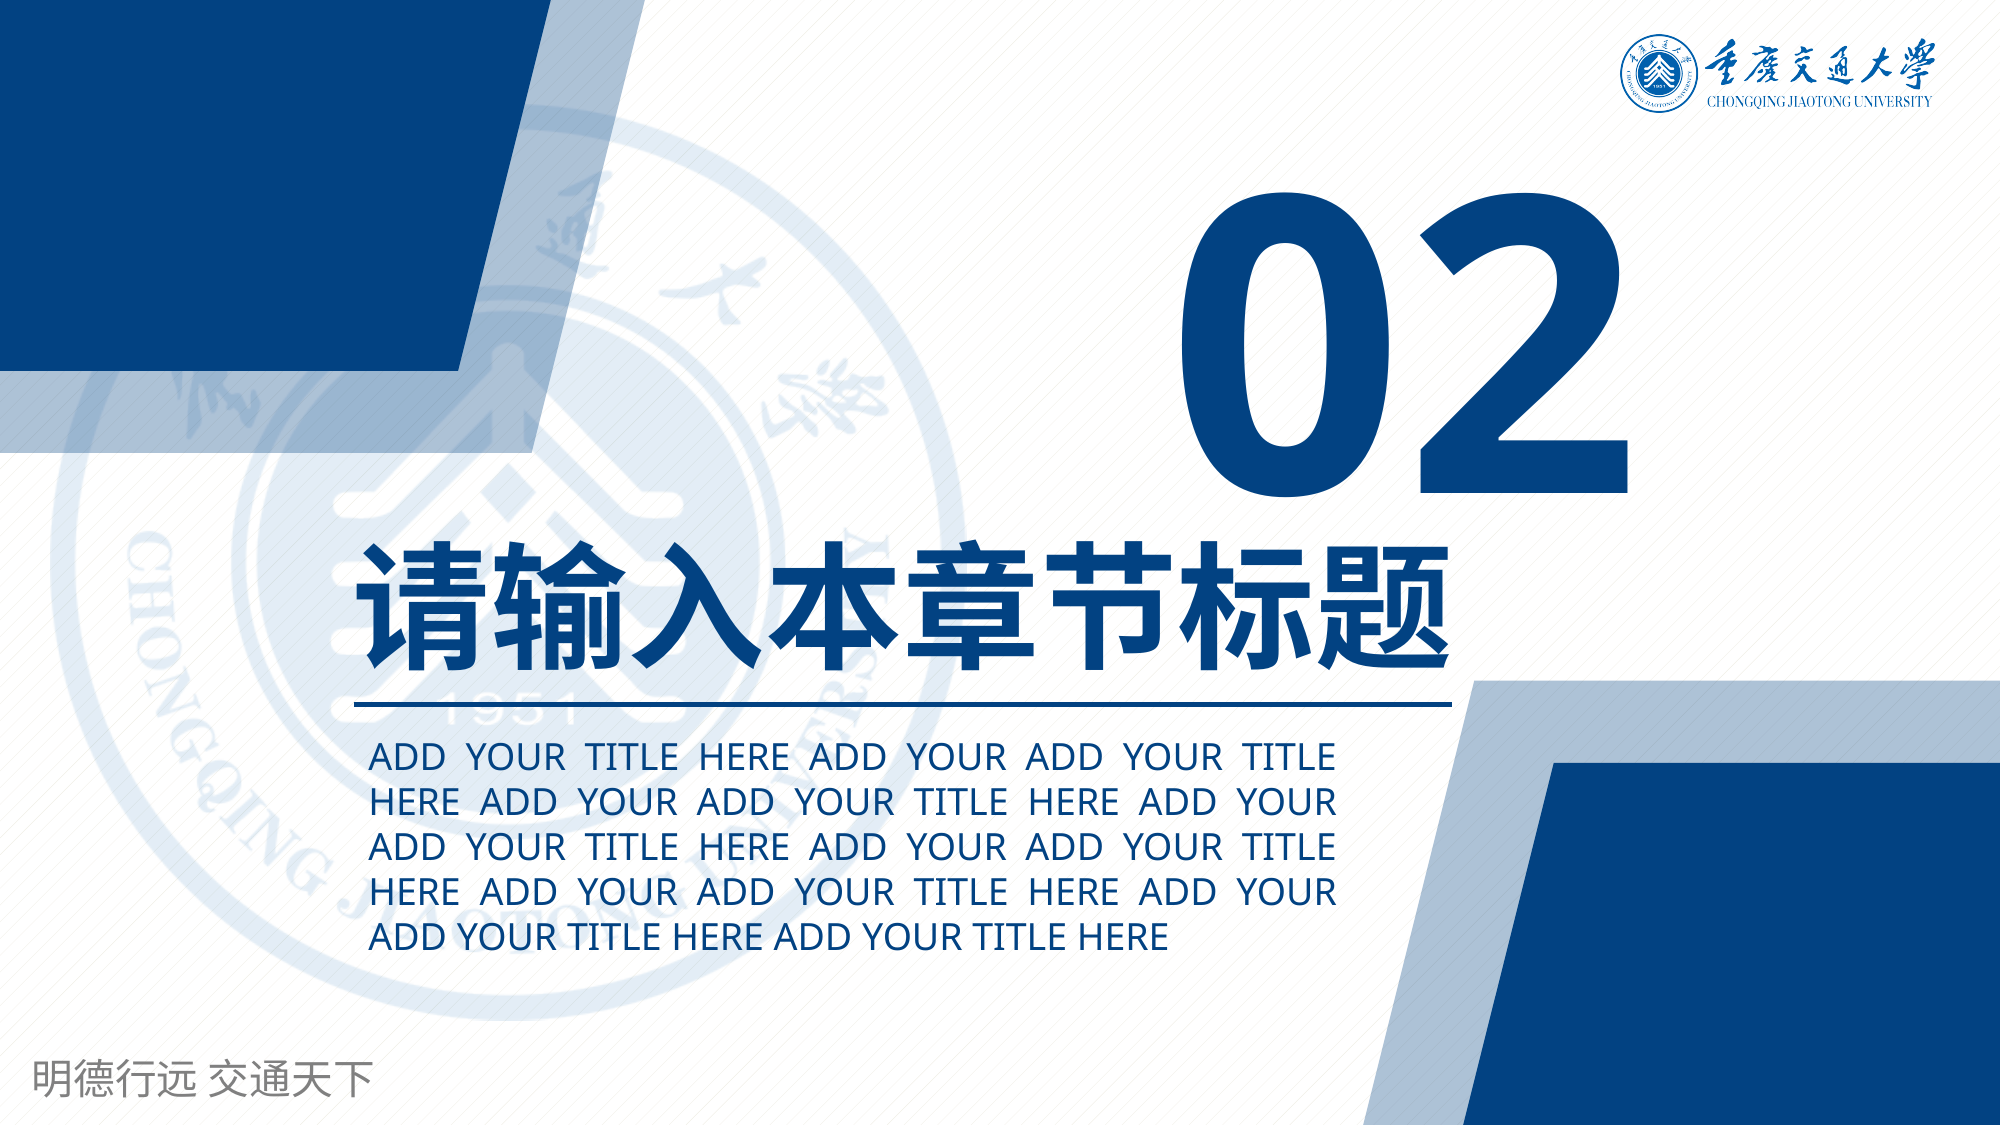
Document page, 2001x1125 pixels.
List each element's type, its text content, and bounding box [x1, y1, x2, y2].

picture [1620, 34, 1935, 113]
text_box 02 [1055, 127, 1754, 393]
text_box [0, 0, 729, 454]
text_box ADD YOUR TITLE HERE ADD YOUR ADD YOUR TITLE HERE ADD YOUR ADD YOUR TITLE HERE ADD YOUR ADD YOUR TITLE HERE ADD YOUR ADD YOUR TITLE HERE ADD YOUR ADD YOUR TITLE HERE ADD YOUR ADD YOUR TITLE HERE ADD YOUR TITLE HERE [972, 725, 1278, 966]
picture [50, 104, 967, 1021]
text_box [1283, 680, 2000, 1125]
text_box 请输入本章节标题 [972, 532, 1502, 641]
